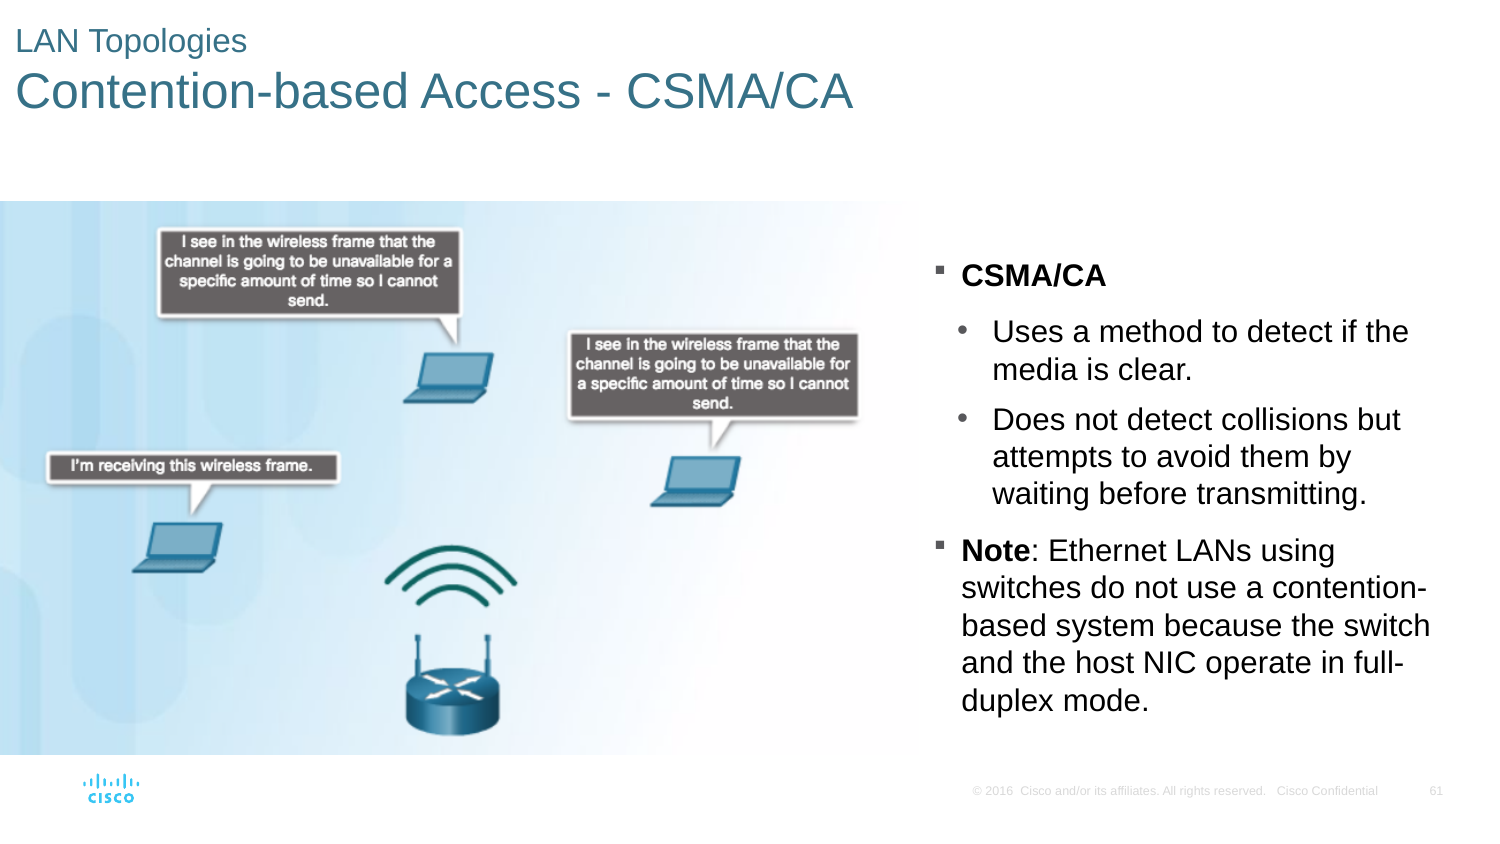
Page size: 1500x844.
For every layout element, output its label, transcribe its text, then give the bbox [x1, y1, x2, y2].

list CSMA/CA Uses a method to detect if the media is clear. Does not detect collisions but attempts to avoid them by waiting before transmitting. Note: Ethernet LANs using switches do not use a contention-based system because the switch and the host NIC operate in full-duplex mode. [923, 247, 1460, 743]
picture [0, 201, 919, 755]
title LAN Topologies Contention-based Access - CSMA/CA [0, 6, 1500, 131]
